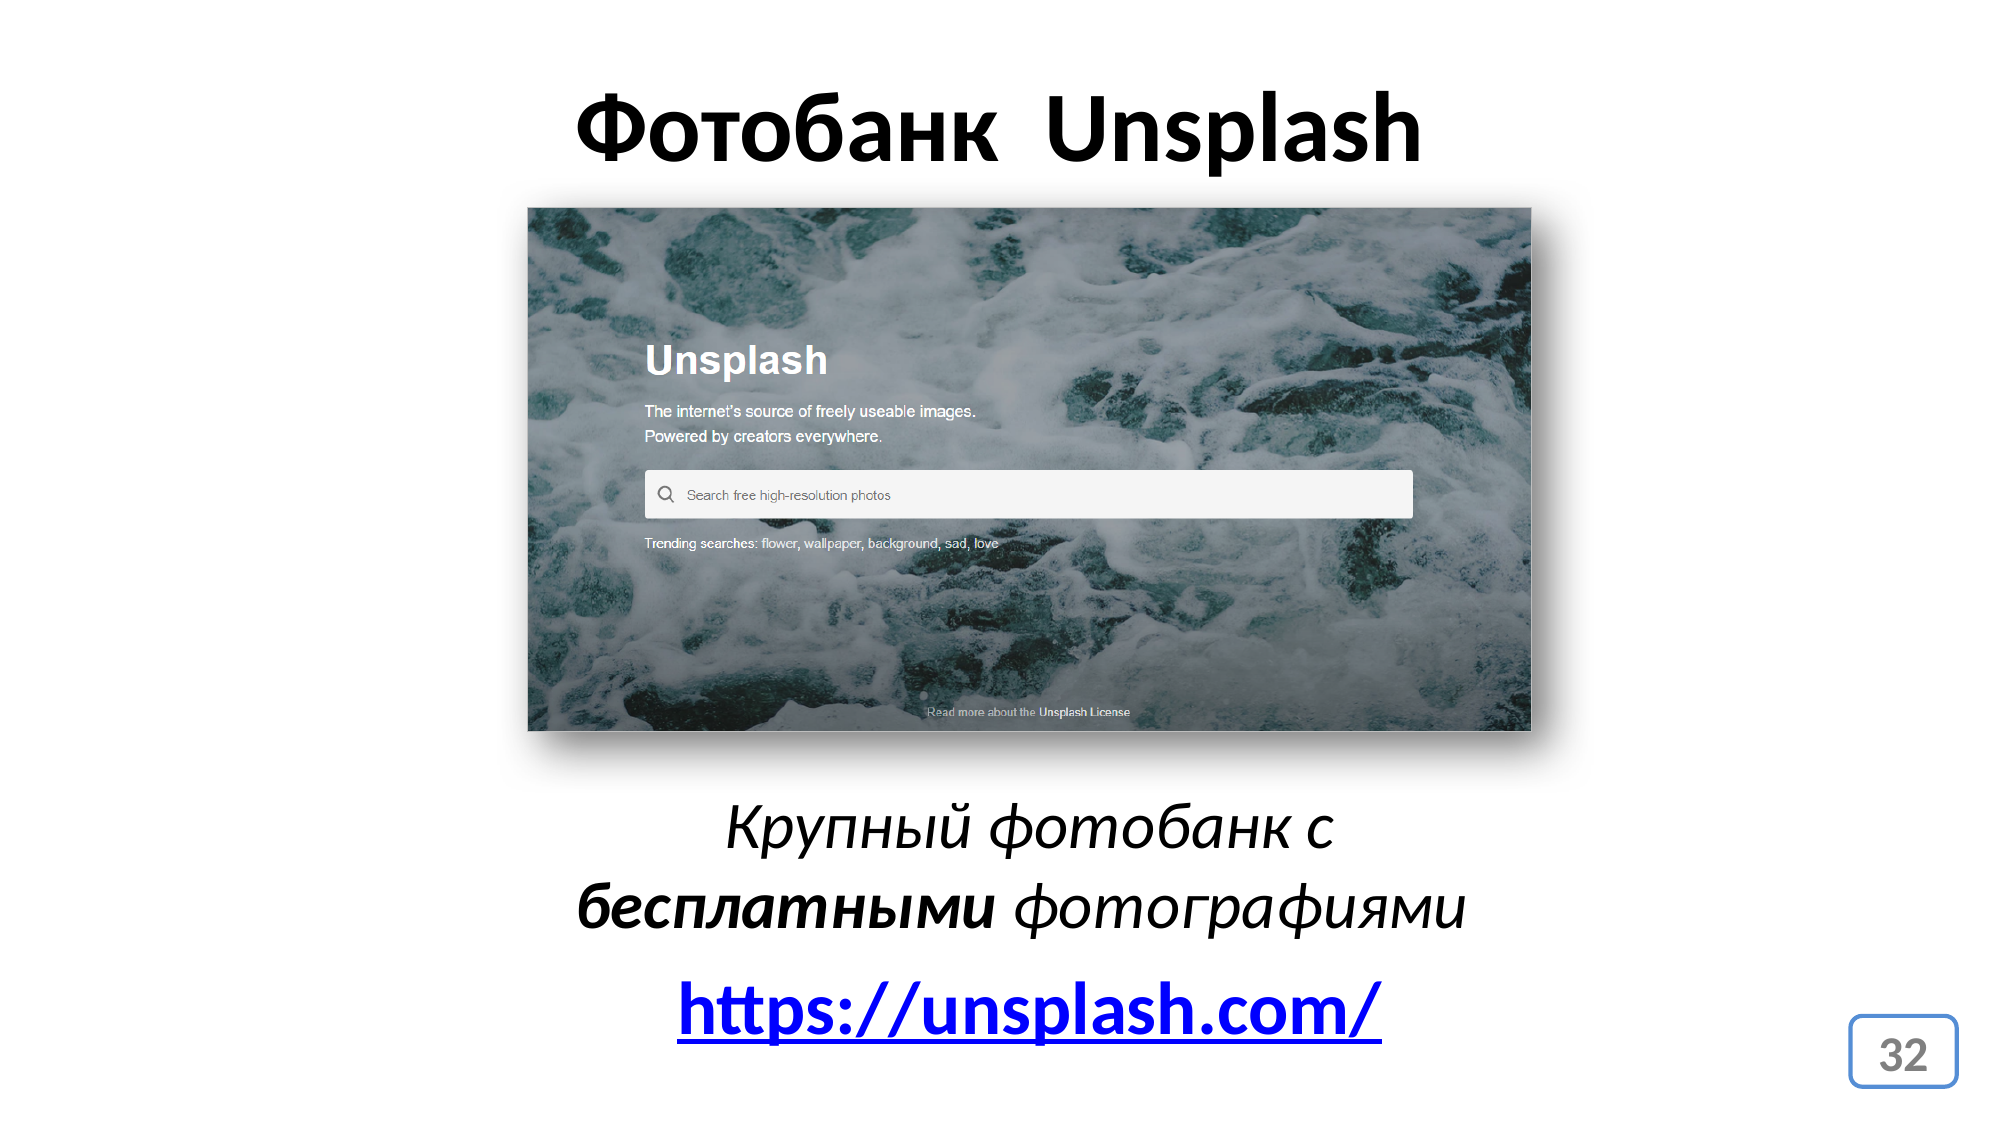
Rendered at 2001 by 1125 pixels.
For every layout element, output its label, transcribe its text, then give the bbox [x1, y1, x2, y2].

picture [527, 207, 1533, 732]
text_box https://unsplash.com/ [527, 952, 1532, 1057]
text_box Крупный фотобанк с бесплатными фотографиями [527, 774, 1532, 950]
text_box 32 [1848, 1013, 1959, 1089]
text_box Фотобанк Unsplash [0, 54, 2000, 190]
